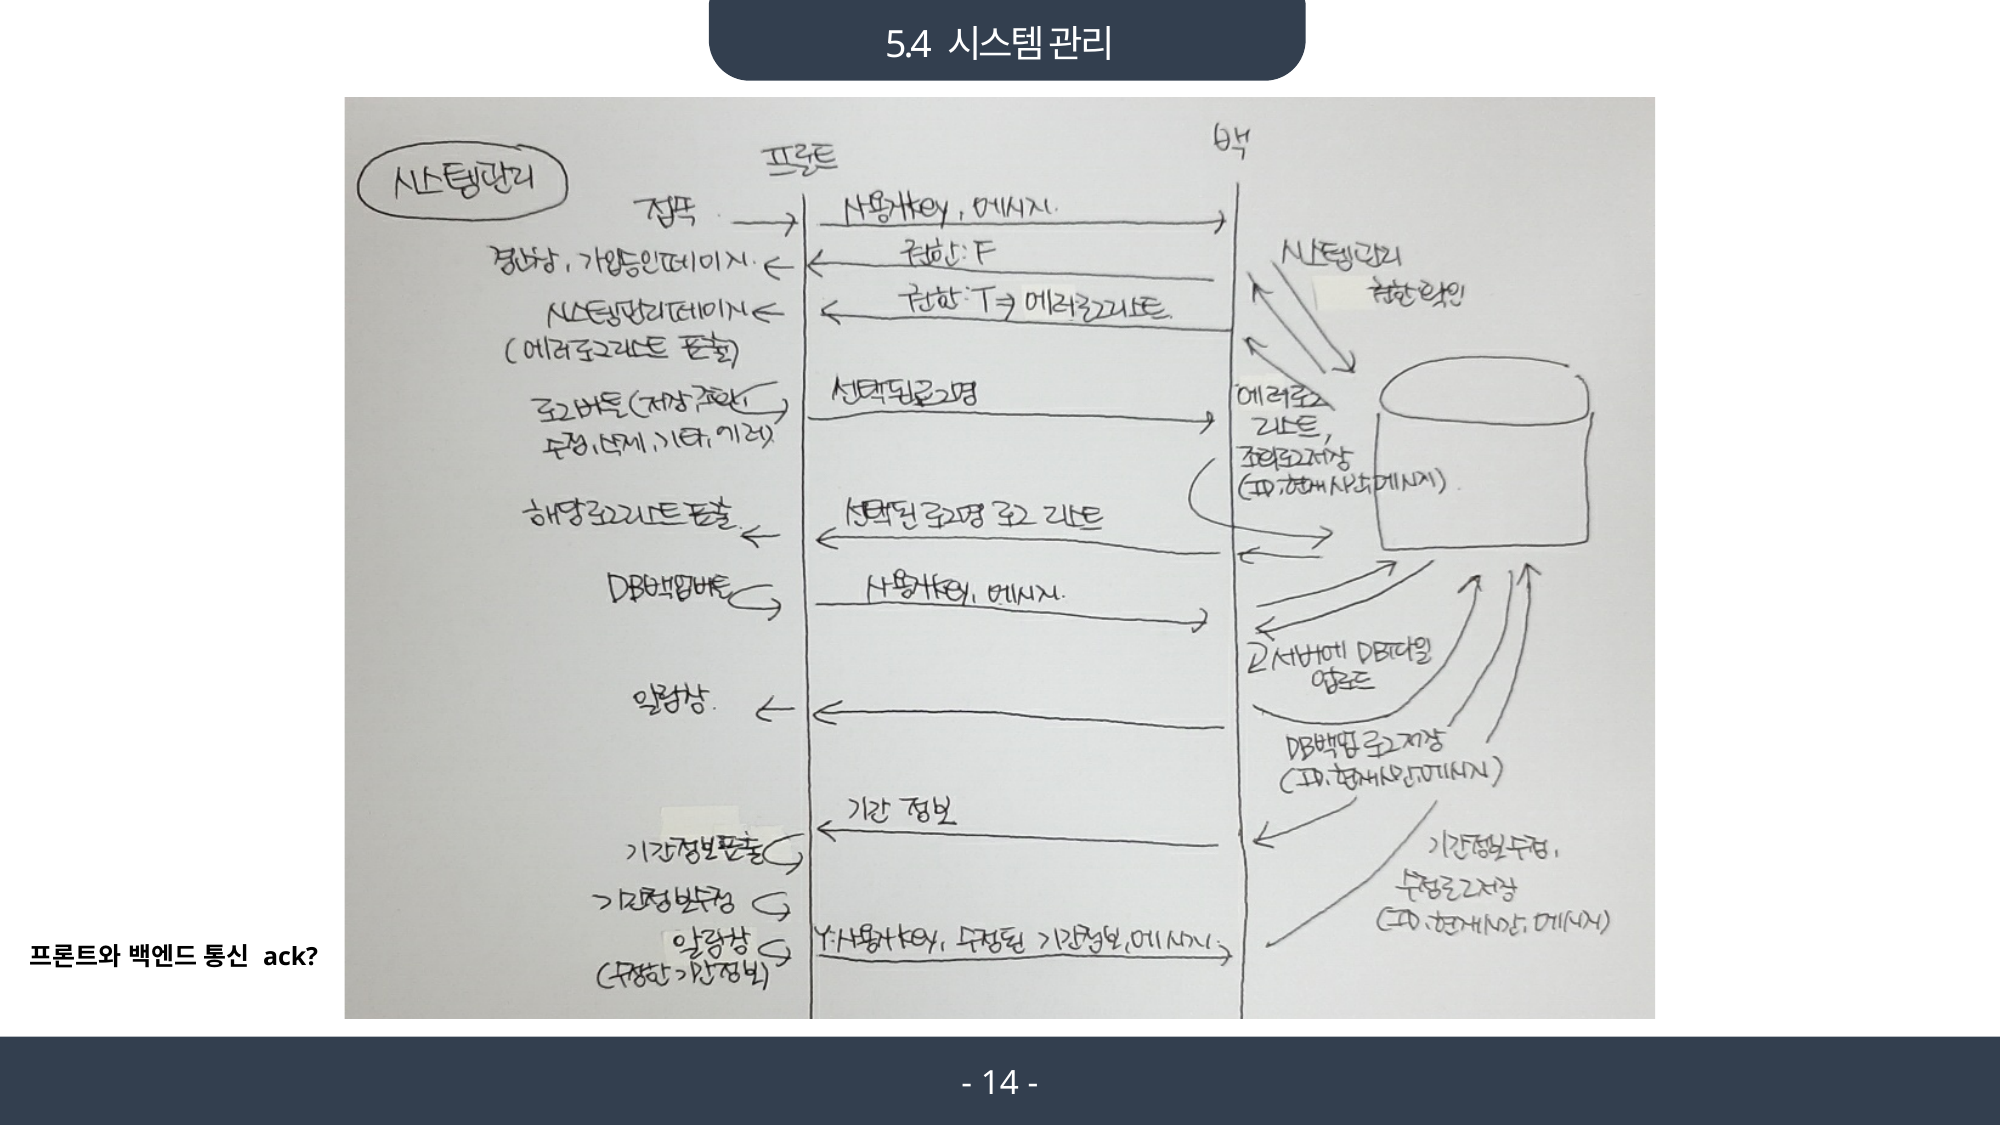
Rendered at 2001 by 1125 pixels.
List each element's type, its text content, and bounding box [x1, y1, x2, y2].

text_box [708, 0, 1306, 81]
text_box - 14 - [0, 1036, 2000, 1125]
text_box 프론트와 백엔드 통신 ack? [14, 933, 344, 979]
picture [344, 97, 1656, 1019]
text_box 5.4 시스템 관리 [729, 13, 1271, 73]
